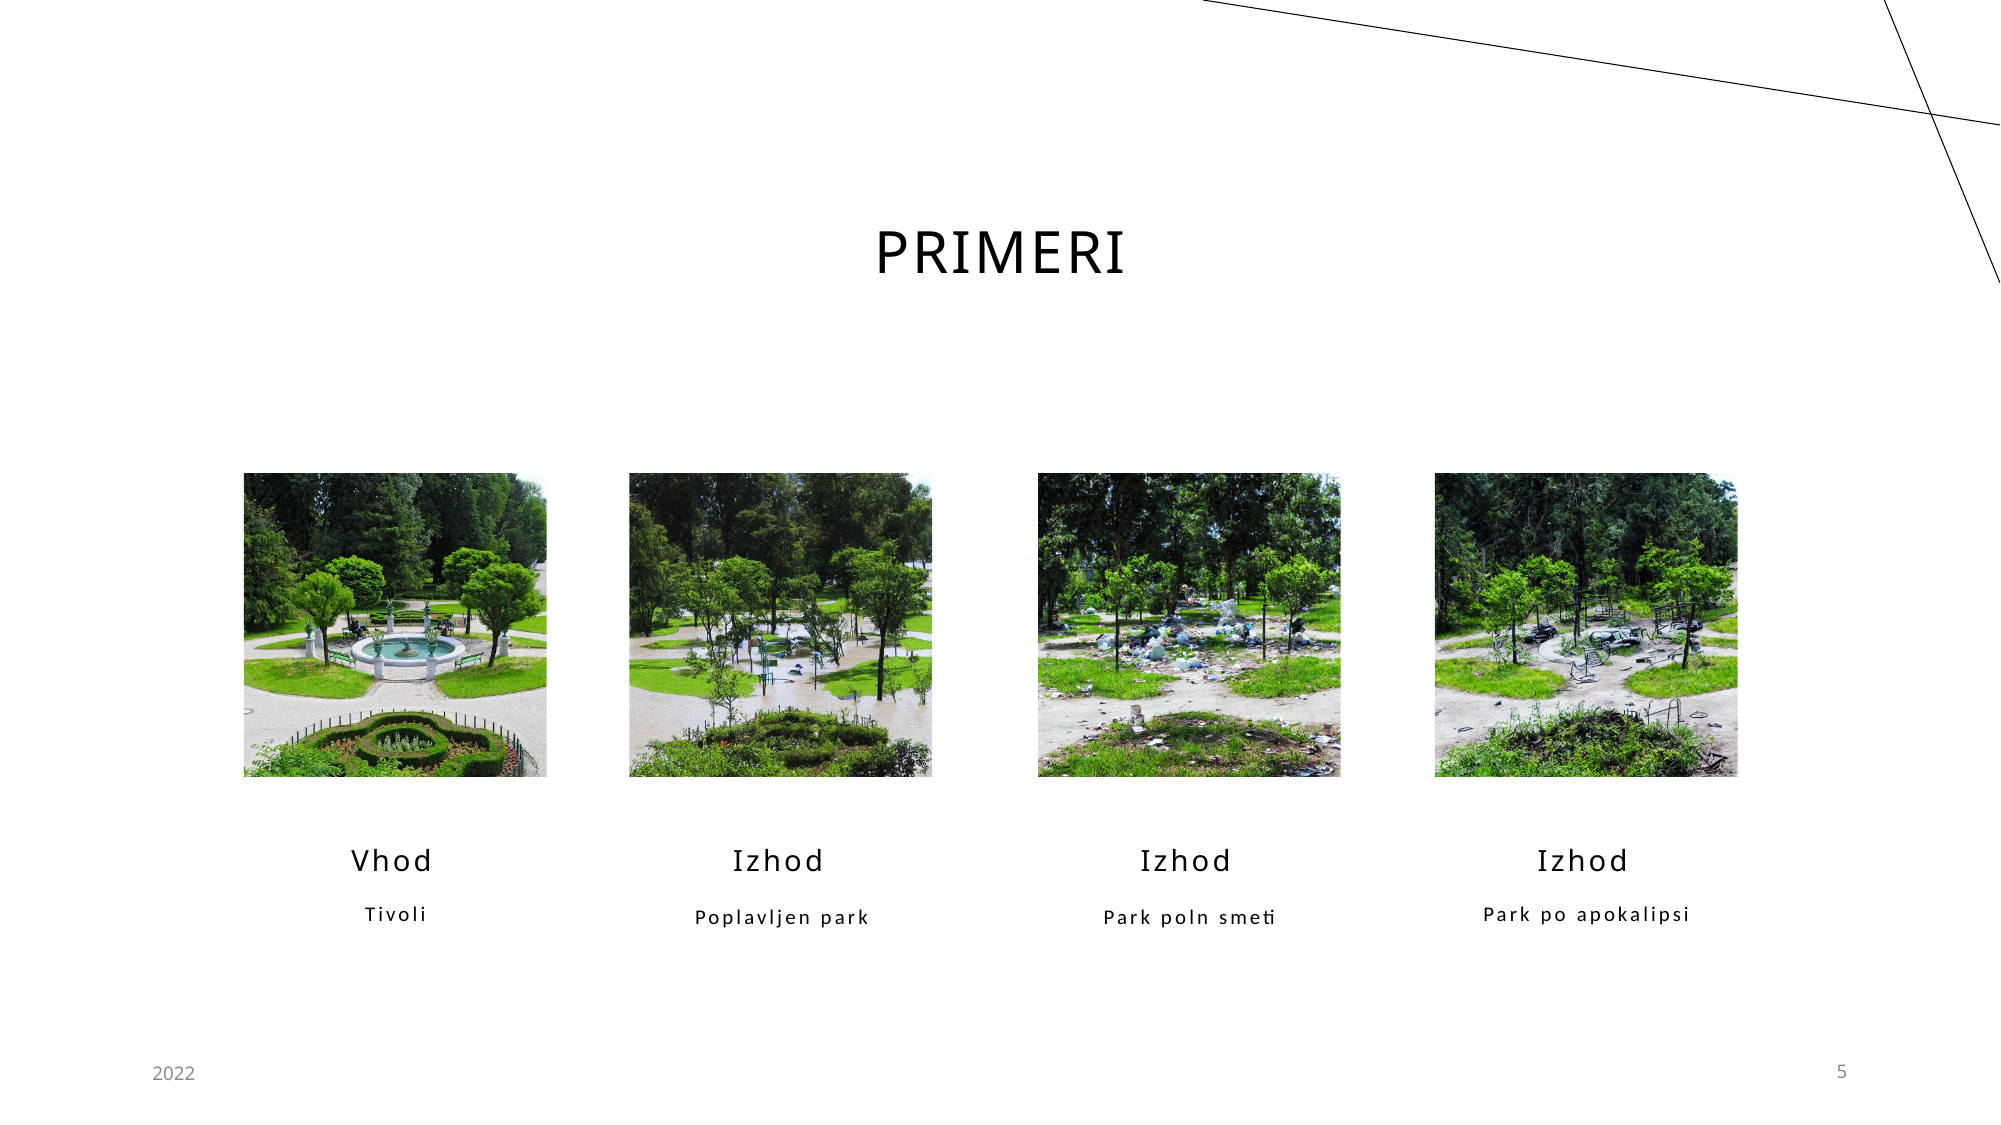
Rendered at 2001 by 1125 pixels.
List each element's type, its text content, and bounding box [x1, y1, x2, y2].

picture [629, 473, 933, 777]
slide_number 2022 [137, 1042, 588, 1103]
slide_number 5 [1412, 1042, 1863, 1103]
list Poplavljen park [629, 898, 934, 955]
list Park poln smeti [1038, 898, 1341, 955]
list Izhod [587, 834, 970, 891]
title PRIMERI [309, 146, 1691, 364]
list Park po apokalipsi [1434, 896, 1738, 953]
list Izhod [995, 834, 1376, 891]
list Tivoli [243, 896, 547, 953]
picture [243, 473, 547, 777]
picture [1037, 473, 1341, 777]
list Vhod [201, 834, 582, 891]
list Izhod [1392, 834, 1773, 891]
picture [1434, 473, 1738, 777]
